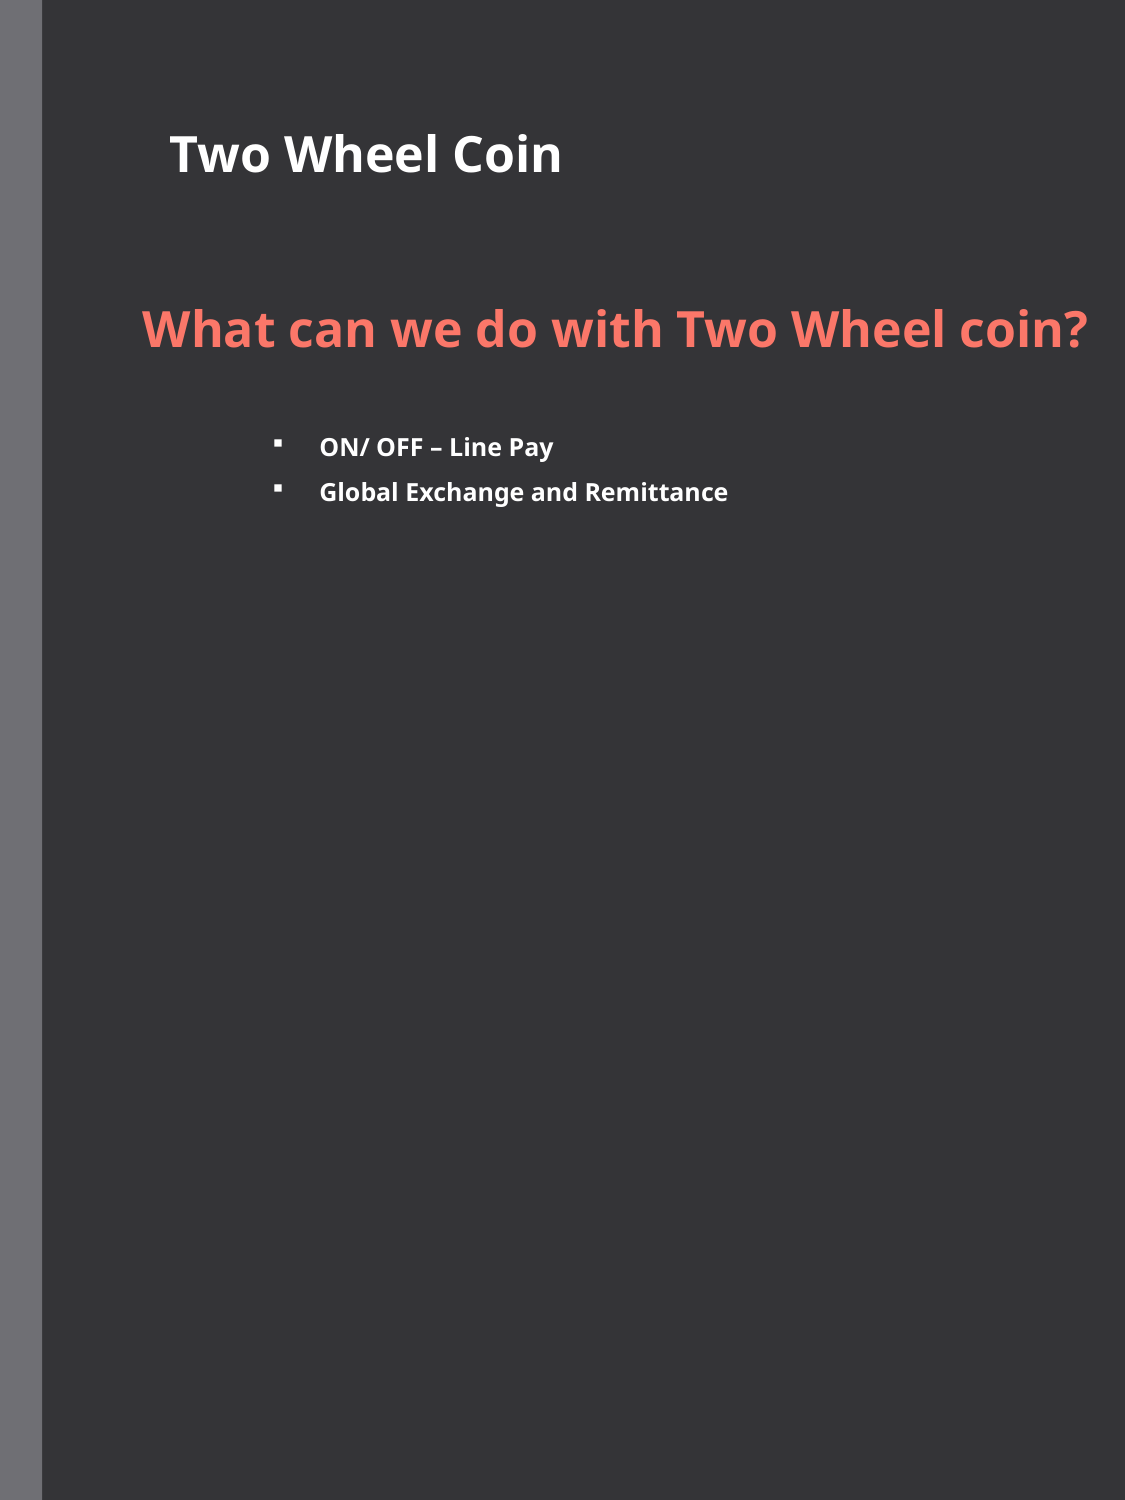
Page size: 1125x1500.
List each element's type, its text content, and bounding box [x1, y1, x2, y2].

text_box Two Wheel Coin [155, 114, 579, 190]
text_box ON/ OFF – Line Pay Global Exchange and Remittance [257, 409, 745, 514]
text_box What can we do with Two Wheel coin? [128, 290, 1104, 366]
